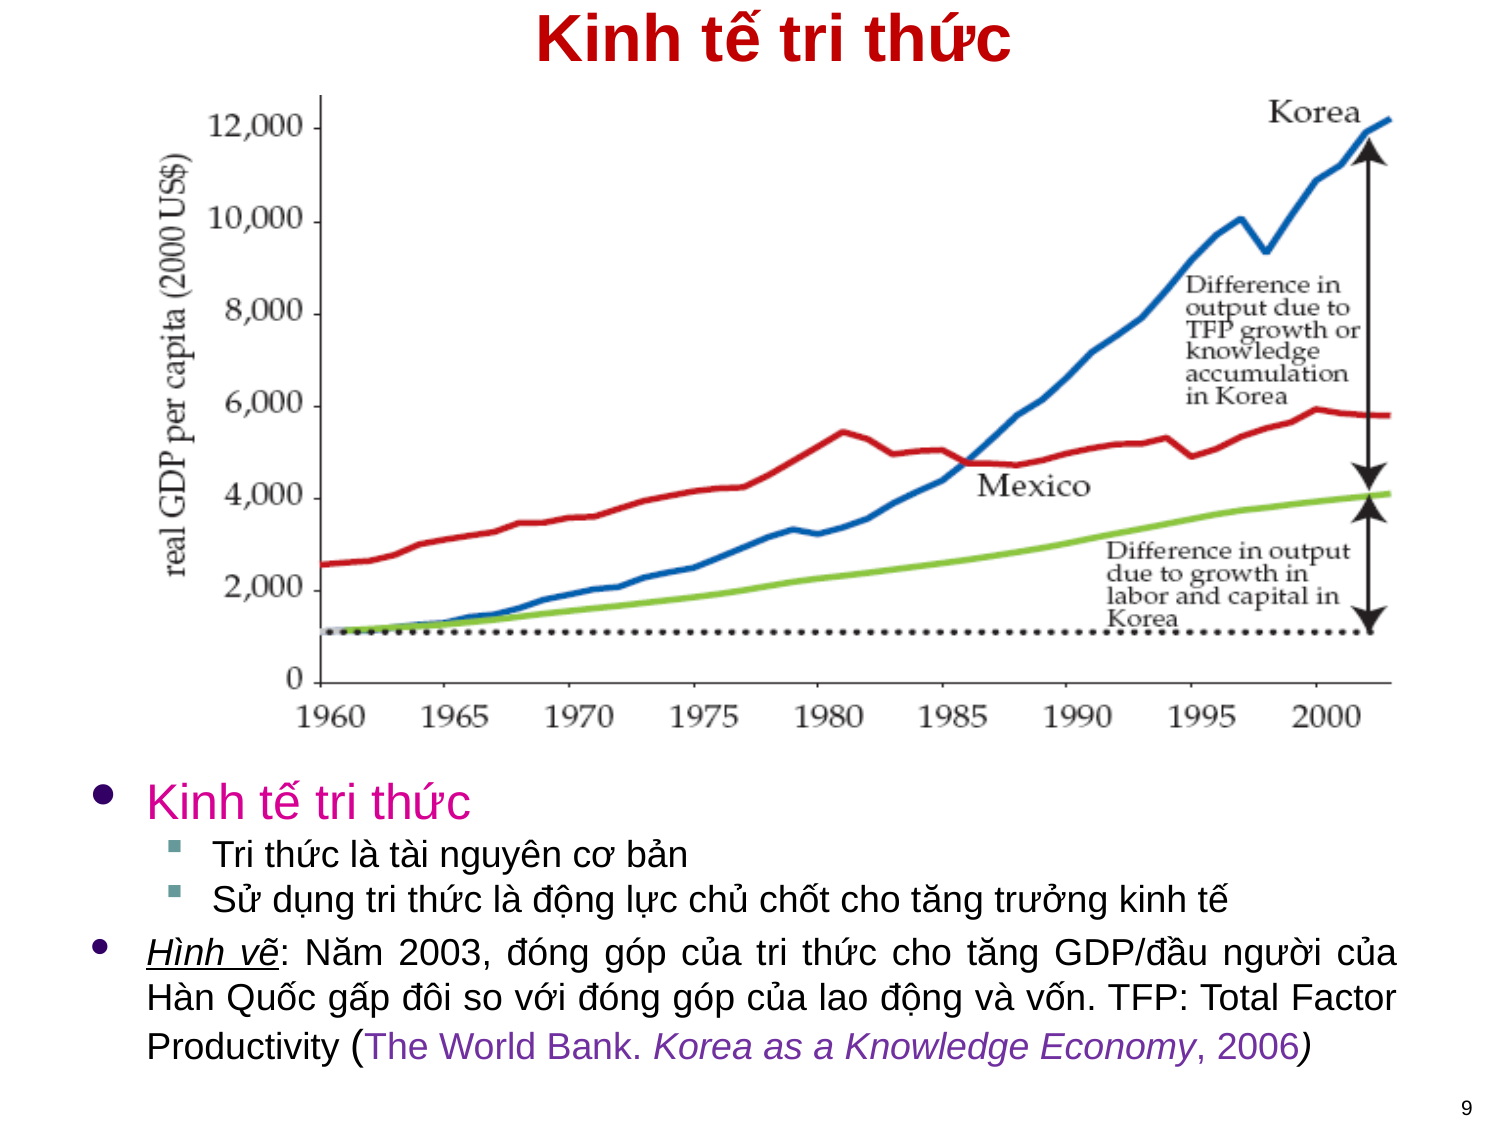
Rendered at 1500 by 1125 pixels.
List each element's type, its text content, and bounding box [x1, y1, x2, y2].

title Kinh tế tri thức [520, 24, 1308, 83]
slide_number 9 [1137, 1087, 1488, 1125]
list Kinh tế tri thức Tri thức là tài nguyên cơ bản Sử dụng tri thức là động lực chủ chốt cho tăng trưởng kinh tế Hình vẽ: Năm 2003, đóng góp của tri thức cho tăng GDP/đầu người của Hàn Quốc gấp đôi so với đóng góp của lao động và vốn. TFP: Total Factor Productivity (The World Bank. Korea as a Knowledge Economy, 2006) [75, 750, 1413, 988]
picture [149, 94, 1401, 733]
